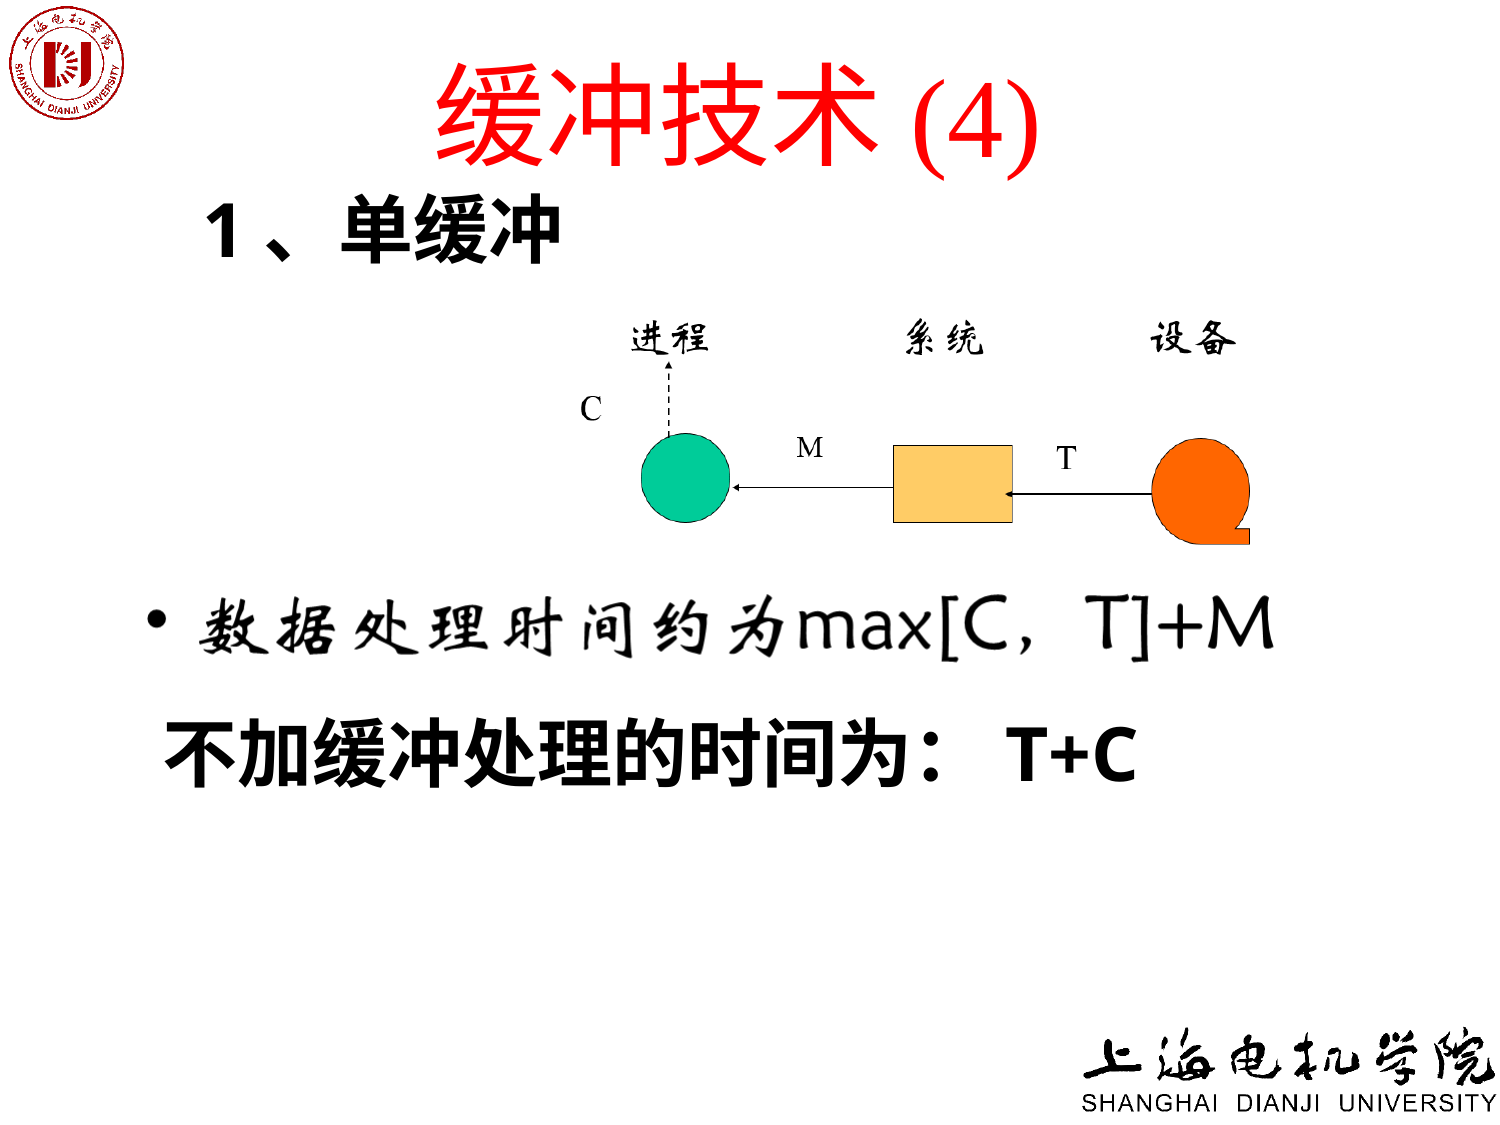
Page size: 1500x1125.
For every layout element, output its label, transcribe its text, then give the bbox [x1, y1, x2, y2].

text_box 不加缓冲处理的时间为：T+C [147, 699, 1412, 805]
picture [100, 556, 1321, 715]
title 缓冲技术(4) [99, 37, 1375, 174]
picture [9, 6, 124, 120]
picture [1079, 1023, 1500, 1114]
picture [548, 278, 1267, 554]
list 1、单缓冲 [187, 174, 1238, 279]
